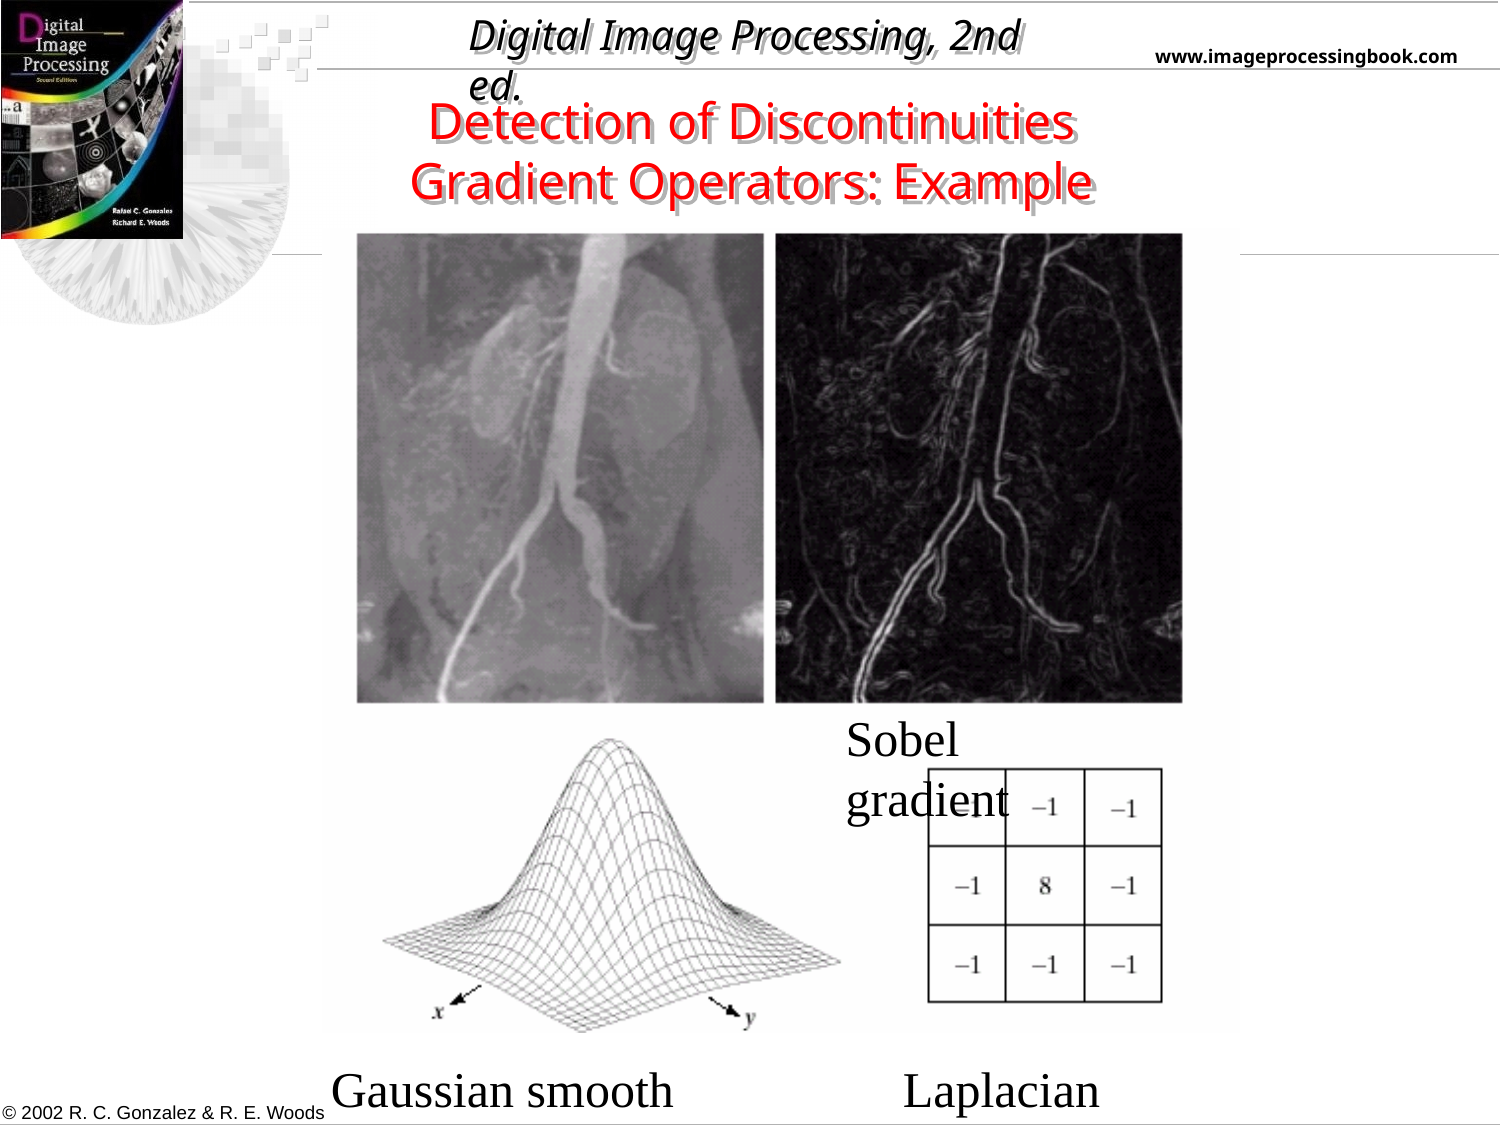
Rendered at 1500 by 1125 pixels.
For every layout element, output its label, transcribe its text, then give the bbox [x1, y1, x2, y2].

picture [0, 0, 378, 326]
text_box Detection of Discontinuities Gradient Operators: Example [367, 81, 1136, 217]
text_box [315, 228, 1240, 1125]
